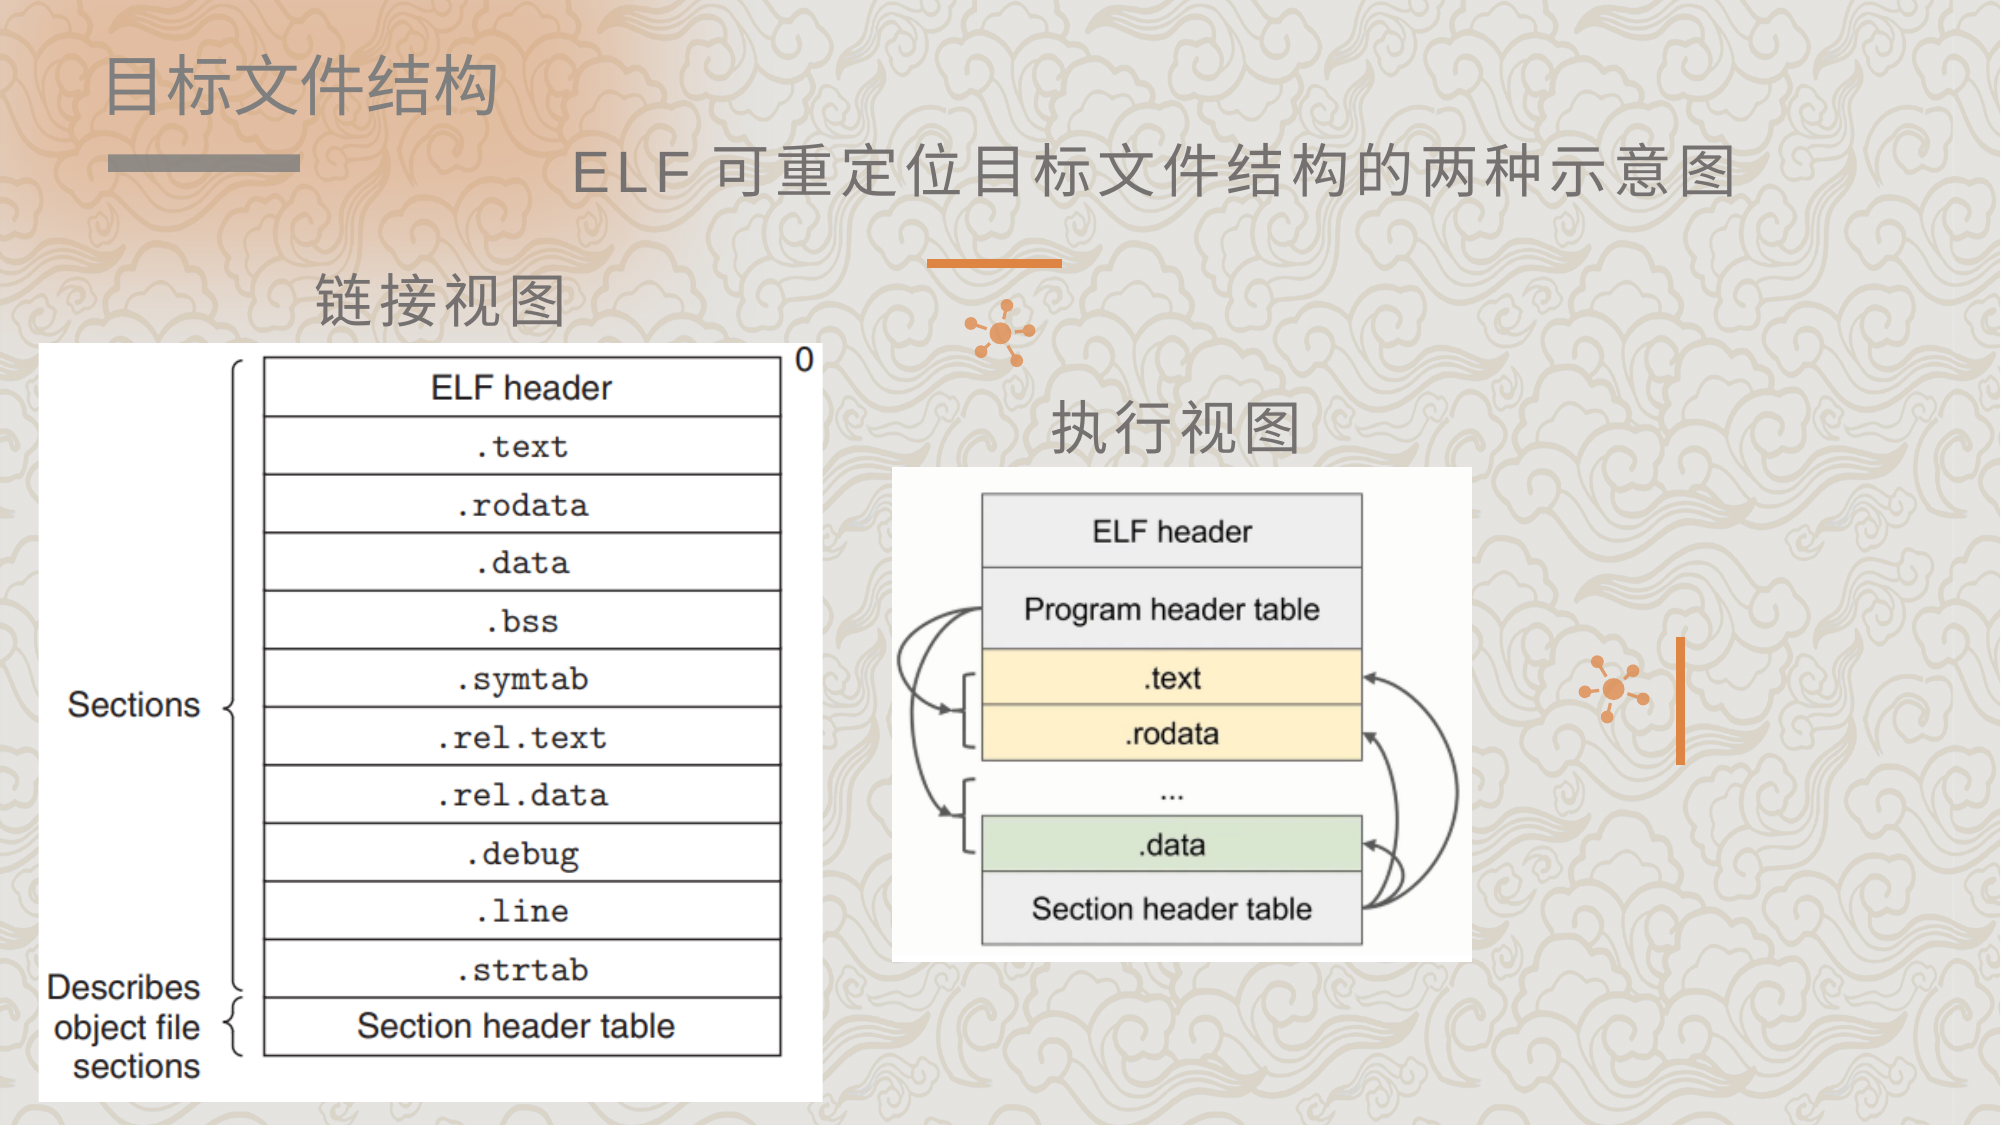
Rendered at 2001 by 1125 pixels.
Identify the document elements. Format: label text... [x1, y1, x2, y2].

text_box [1623, 664, 1640, 681]
text_box 执行视图 [1035, 362, 1477, 469]
text_box [1014, 324, 1036, 337]
text_box [1600, 702, 1614, 724]
text_box [1006, 345, 1024, 368]
text_box [1000, 298, 1014, 320]
text_box [989, 322, 1012, 345]
text_box 目标文件结构 [84, 36, 516, 132]
text_box [974, 342, 992, 358]
text_box [1626, 692, 1650, 706]
text_box [107, 153, 301, 173]
text_box [1602, 678, 1625, 701]
text_box 链接视图 [300, 235, 741, 342]
text_box [1578, 685, 1600, 699]
text_box ELF可重定位目标文件结构的两种示意图 [517, 126, 1792, 212]
text_box [964, 317, 988, 331]
picture [38, 343, 823, 1102]
text_box [0, 0, 2000, 1125]
text_box [1590, 655, 1608, 678]
picture [892, 467, 1472, 962]
